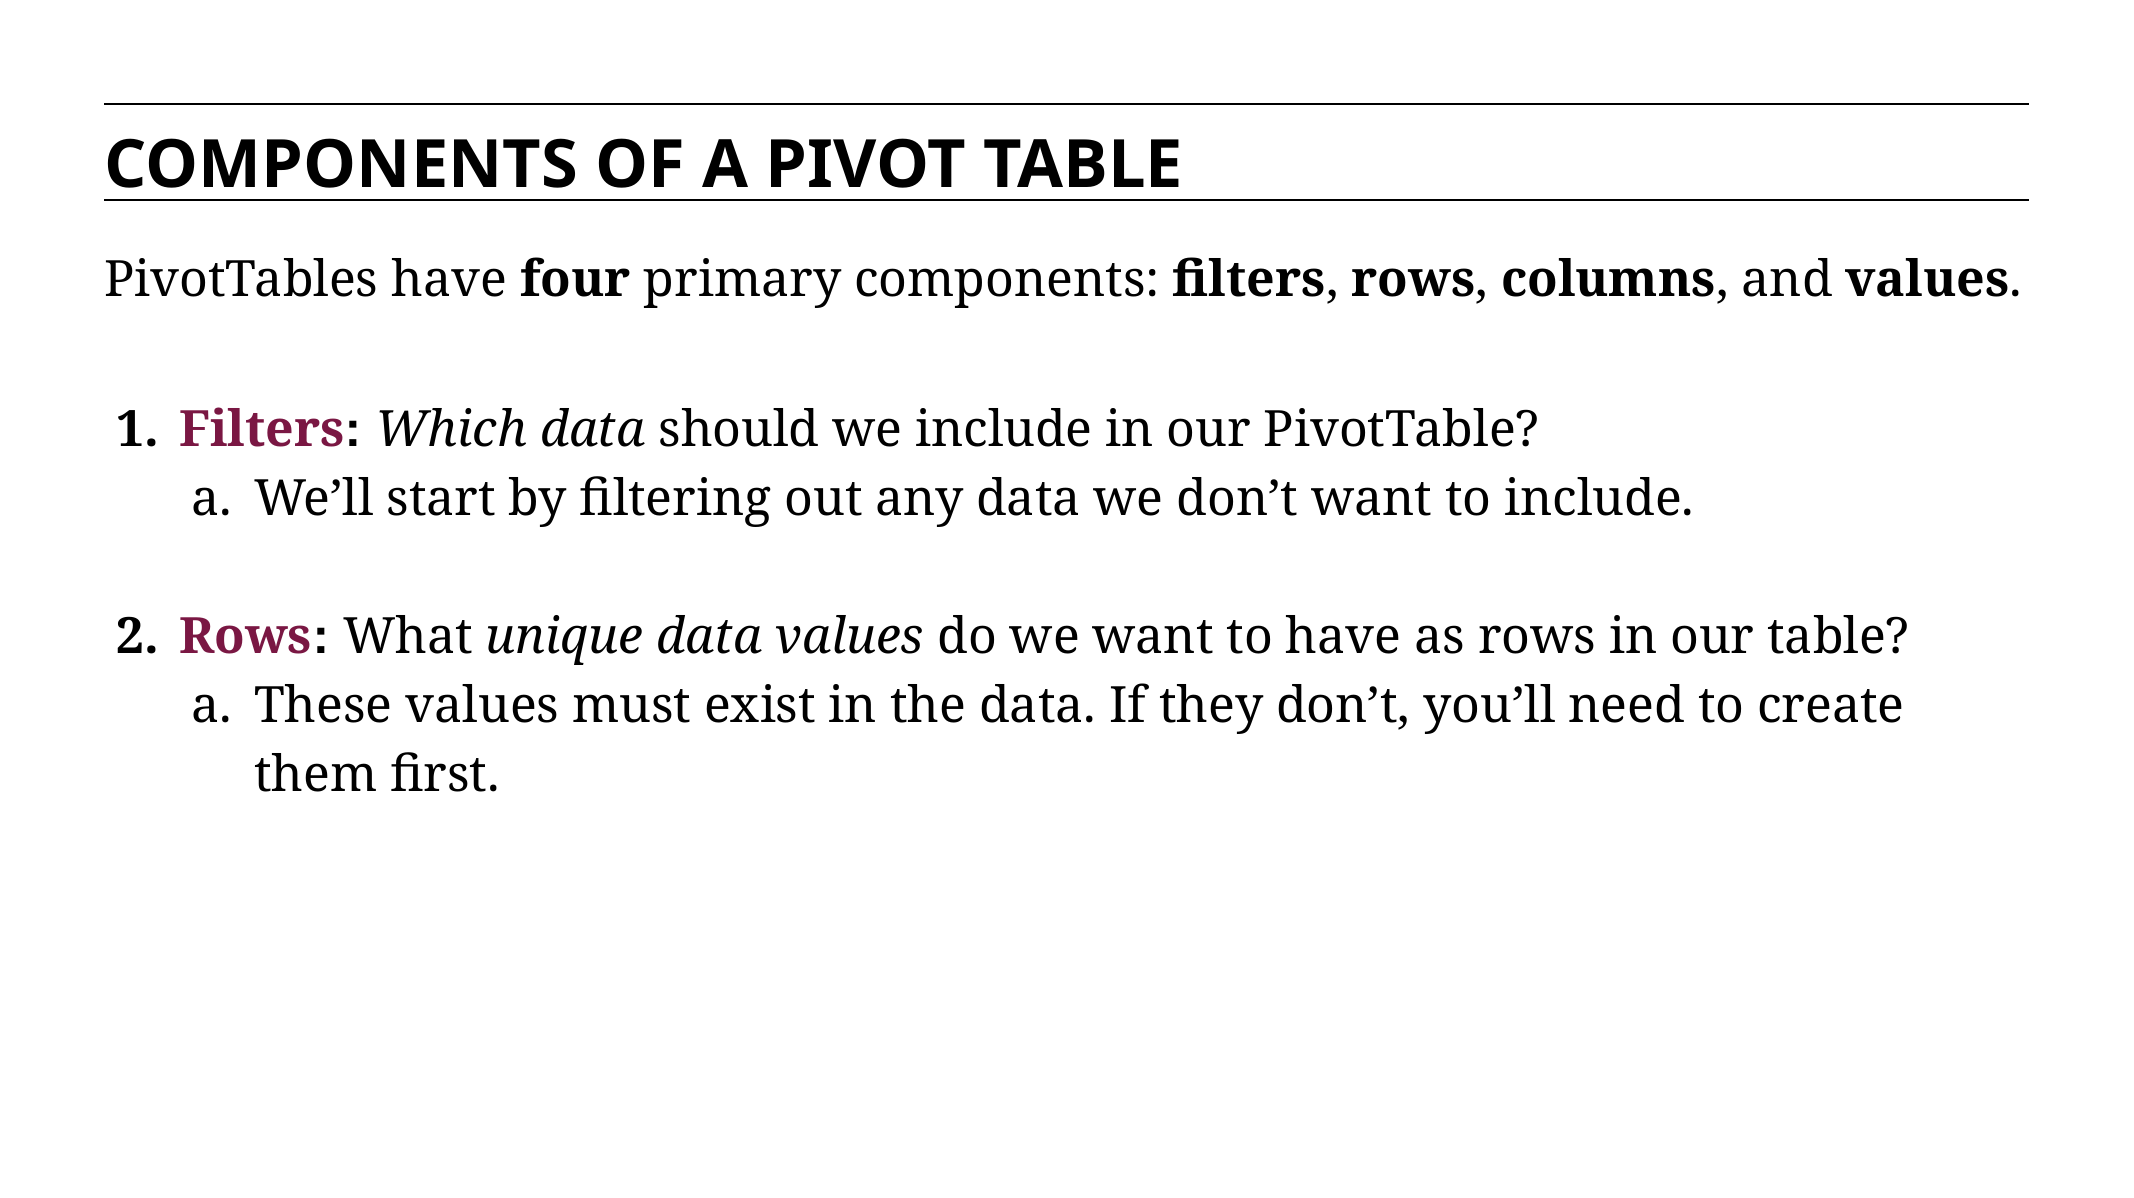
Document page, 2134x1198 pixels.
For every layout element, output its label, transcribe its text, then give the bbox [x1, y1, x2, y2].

list PivotTables have four primary components: filters, rows, columns, and values. Filters: Which data should we include in our PivotTable? We’ll start by filtering out any data we don’t want to include. Rows: What unique data values do we want to have as rows in our table? These values must exist in the data. If they don’t, you’ll need to create them first. [104, 237, 2030, 863]
text_box COMPONENTS OF A PIVOT TABLE [104, 120, 1899, 192]
